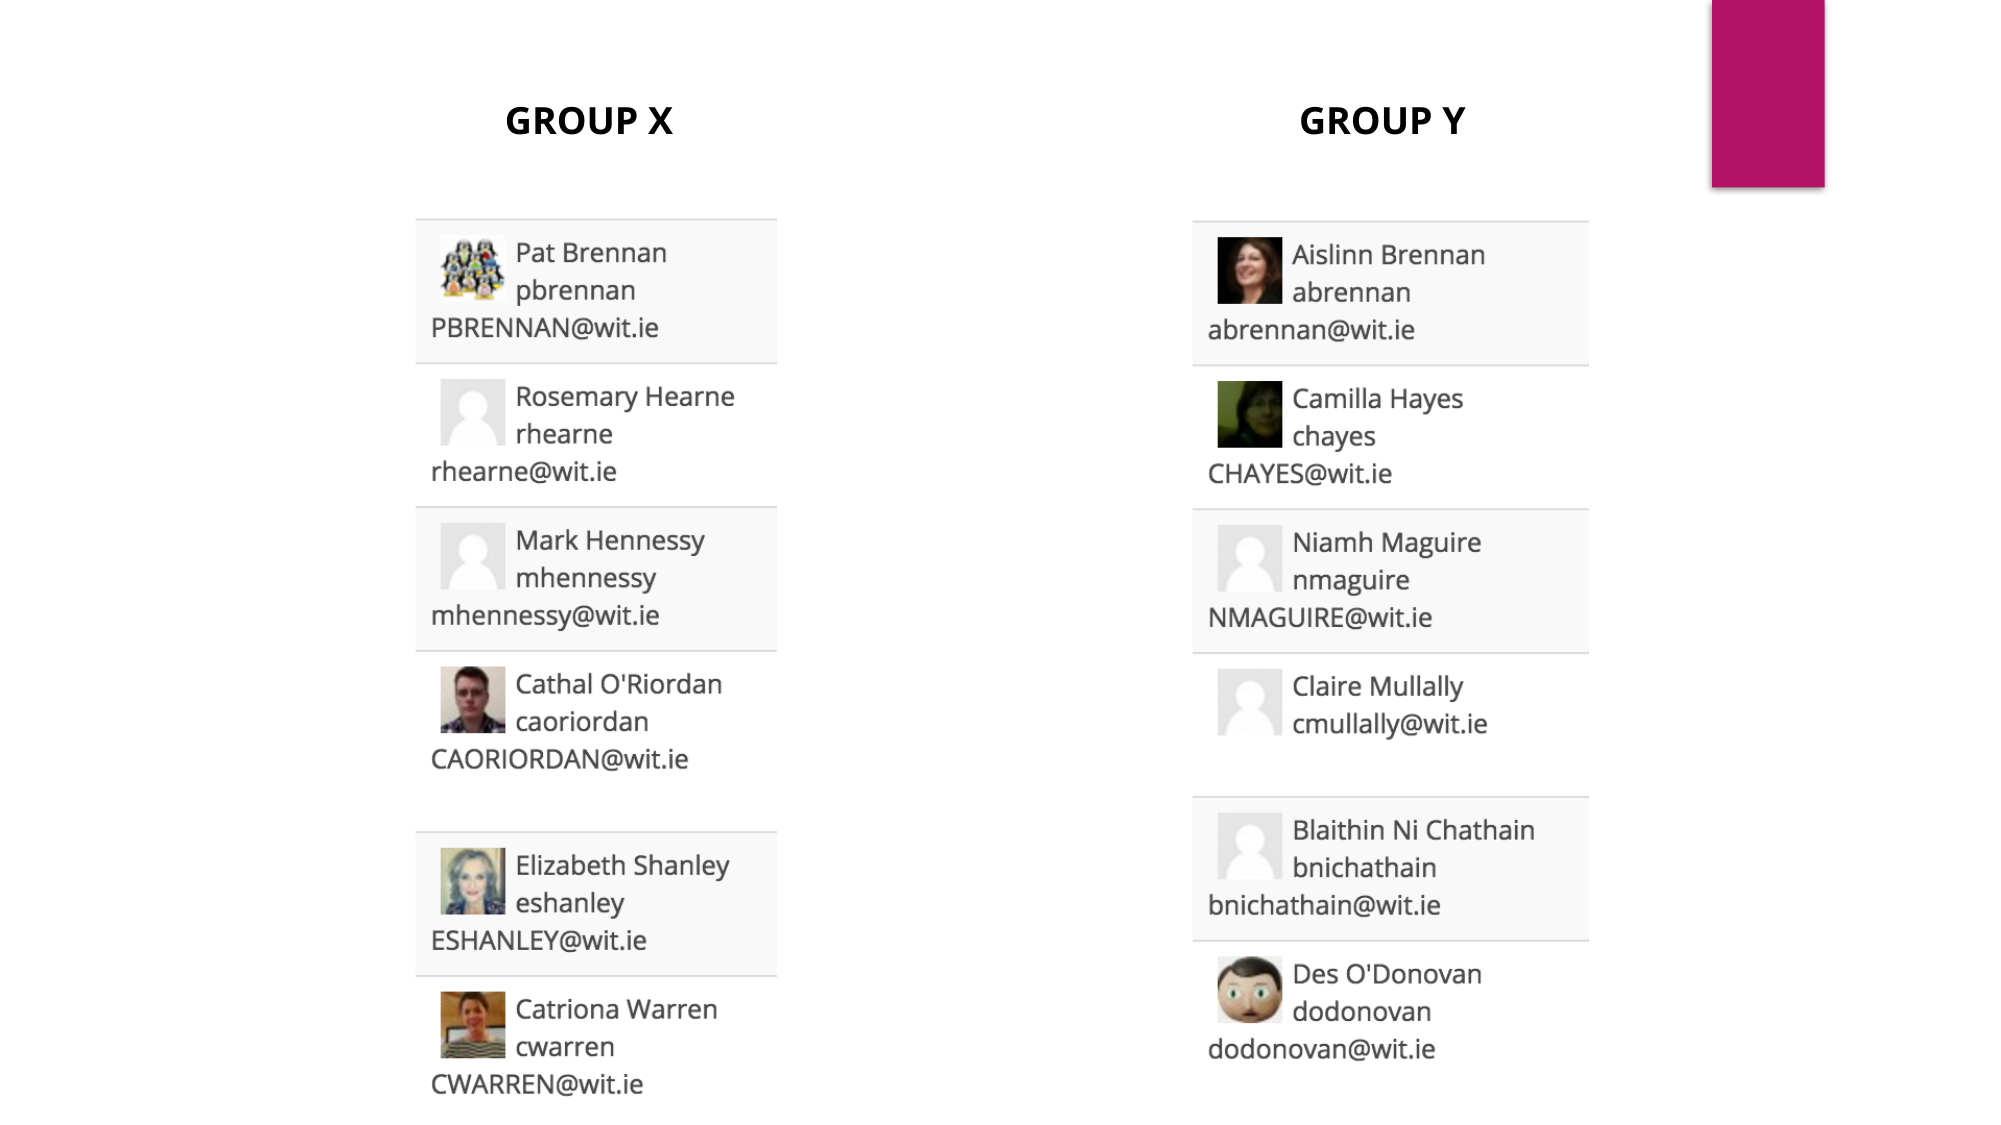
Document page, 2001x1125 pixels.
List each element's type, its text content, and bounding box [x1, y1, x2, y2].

text_box GROUP Y [1284, 89, 1481, 150]
text_box GROUP X [490, 89, 689, 150]
picture [1176, 208, 1590, 1094]
picture [401, 208, 777, 1125]
